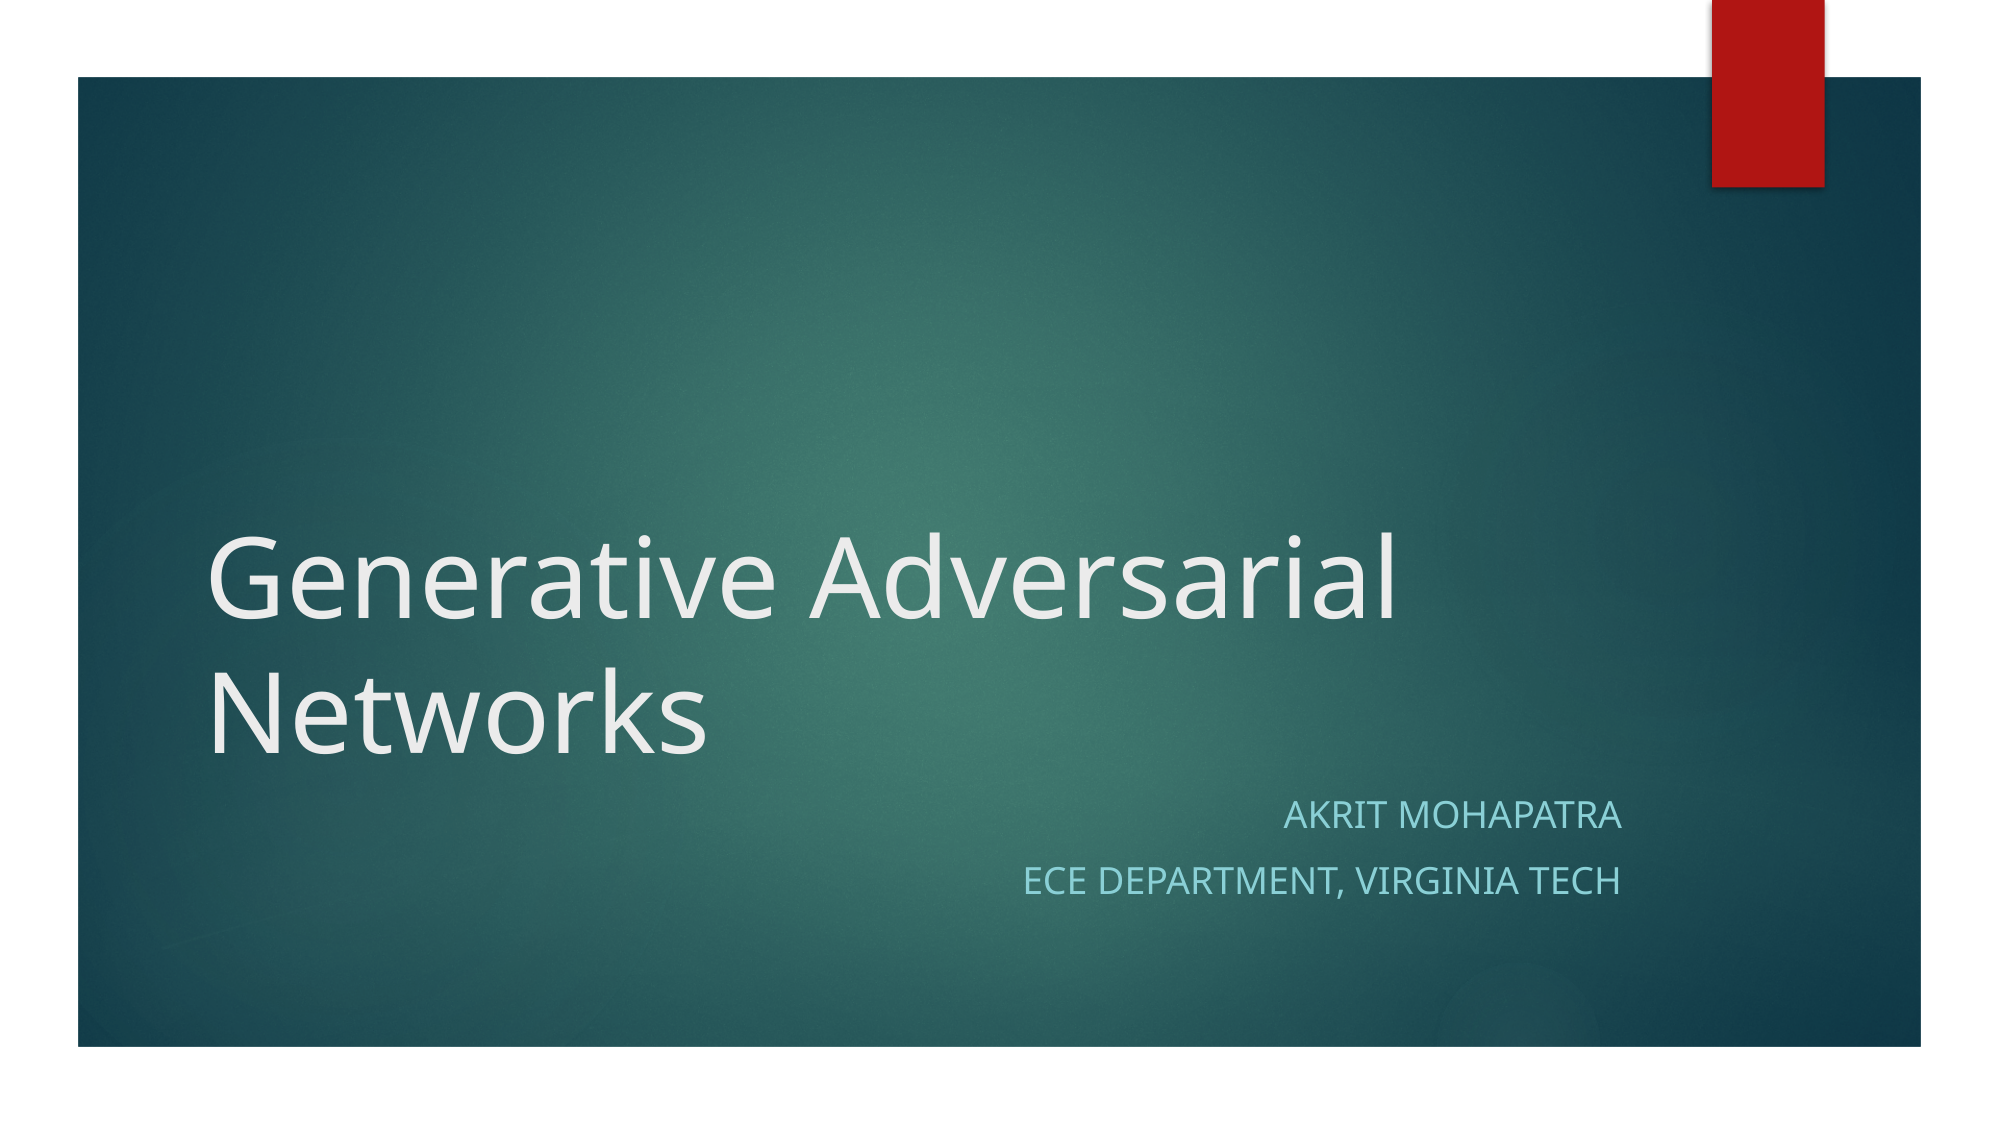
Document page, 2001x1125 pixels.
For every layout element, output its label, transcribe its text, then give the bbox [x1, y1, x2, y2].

subtitle Akrit Mohapatra ECE Department, Virginia Tech [189, 783, 1638, 925]
title Generative Adversarial Networks [189, 344, 1638, 783]
